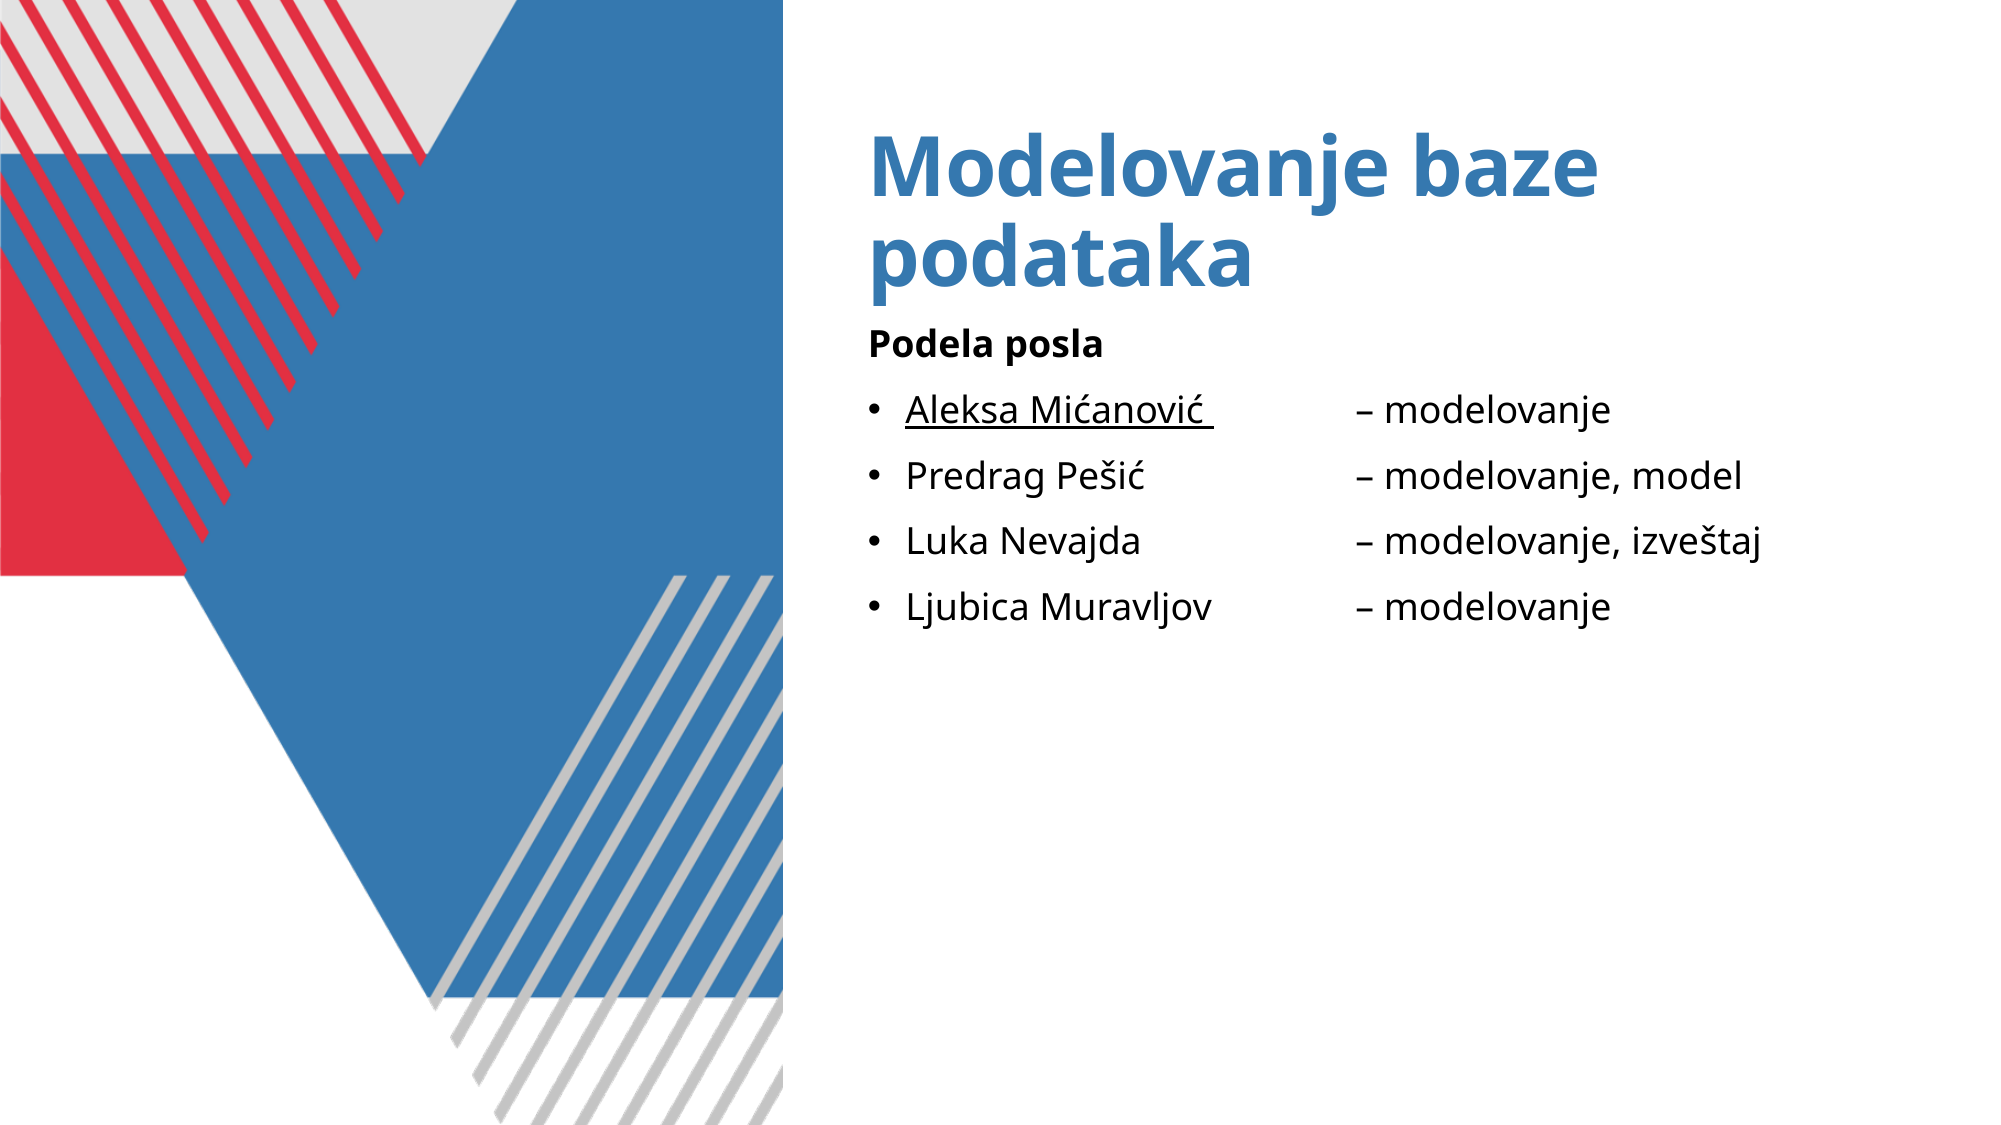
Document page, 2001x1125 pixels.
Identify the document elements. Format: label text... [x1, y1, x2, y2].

list Podela posla Aleksa Mićanović – modelovanje Predrag Pešić – modelovanje, model Luka Nevajda – modelovanje, izveštaj Ljubica Muravljov – modelovanje [852, 312, 1916, 850]
title Modelovanje baze podataka [852, 117, 1916, 312]
picture [0, 0, 783, 1125]
